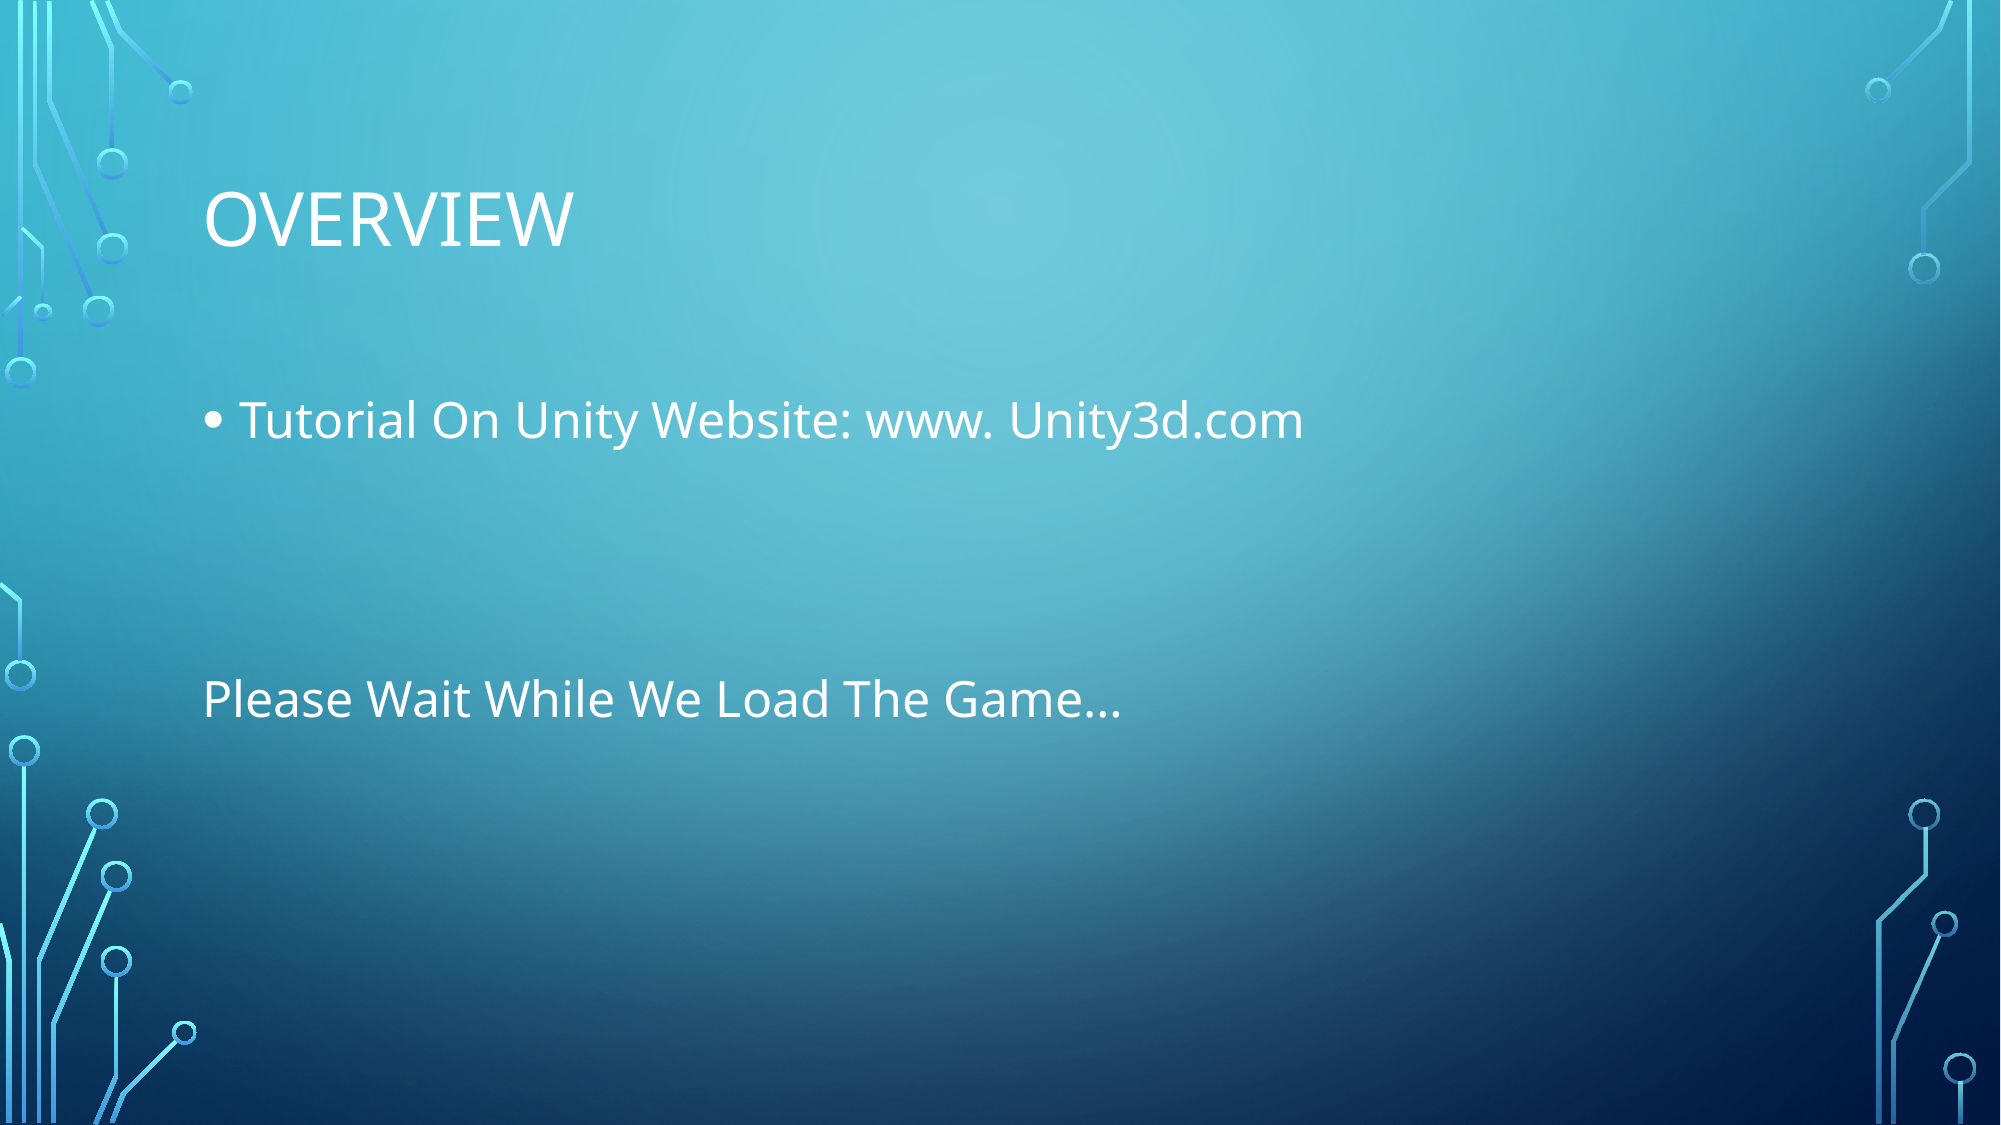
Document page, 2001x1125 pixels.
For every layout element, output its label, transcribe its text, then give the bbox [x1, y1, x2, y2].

title OVerView [187, 101, 1813, 344]
list Tutorial On Unity Website: www. Unity3d.com Please Wait While We Load The Game… [187, 369, 1813, 950]
